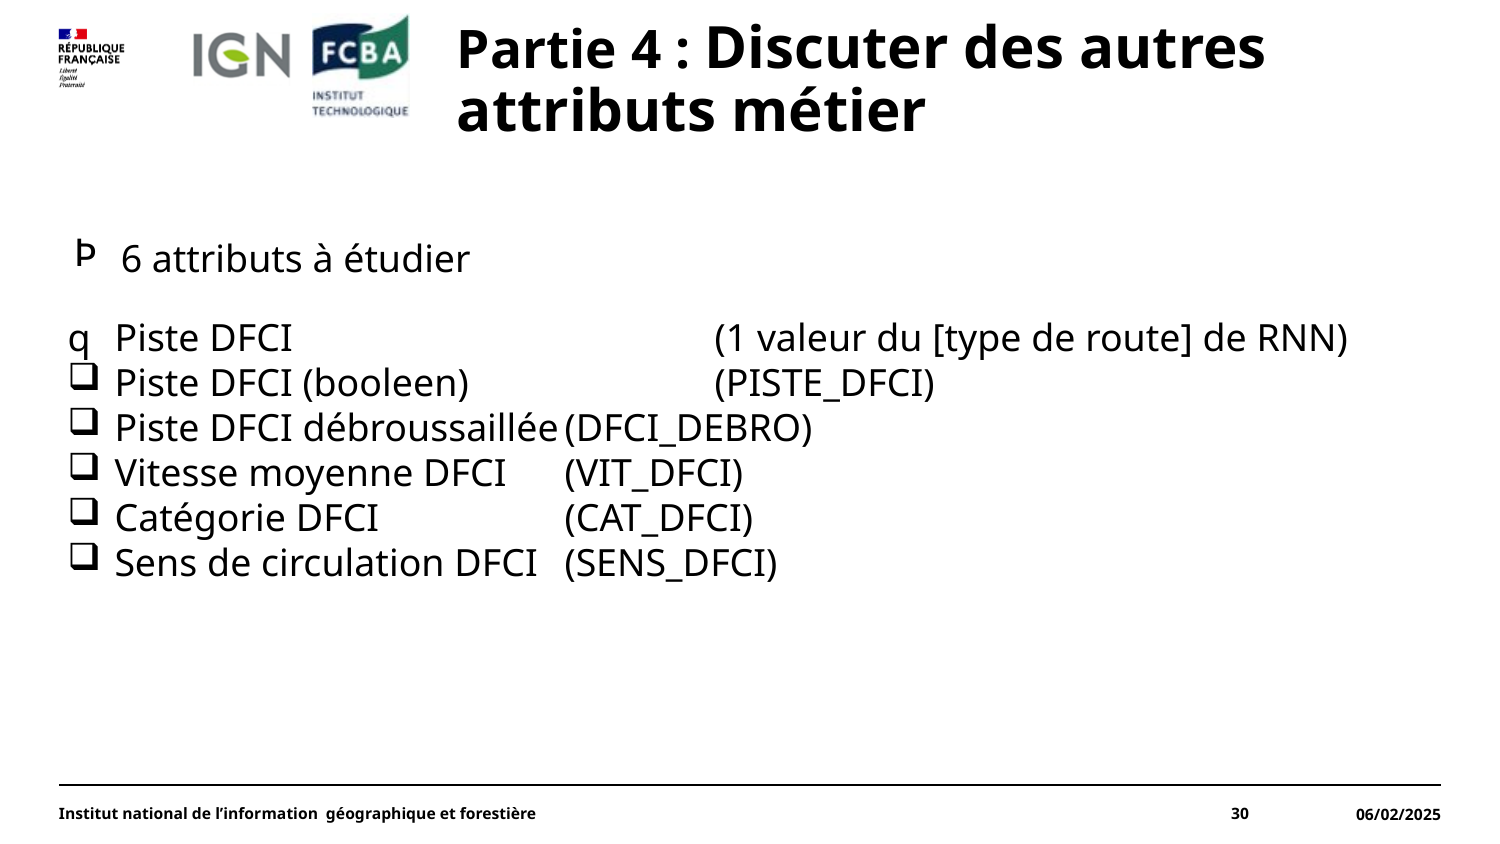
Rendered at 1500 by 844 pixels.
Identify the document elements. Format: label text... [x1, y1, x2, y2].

text_box 6 attributs à étudier [58, 227, 740, 288]
slide_number 30 [1027, 784, 1249, 844]
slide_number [1249, 784, 1441, 844]
picture [193, 32, 291, 86]
title Partie 4 : Discuter des autres attributs métier [456, 18, 1500, 137]
footer Institut national de l’information géographique et forestière [59, 784, 1027, 844]
picture [47, 17, 136, 107]
text_box Piste DFCI (1 valeur du [type de route] de RNN) Piste DFCI (booleen) (PISTE_DFCI) Piste DFCI débroussaillée (DFCI_DEBRO) Vitesse moyenne DFCI (VIT_DFCI) Catégorie DFCI (CAT_DFCI) Sens de circulation DFCI (SENS_DFCI) [52, 306, 1441, 592]
picture [312, 13, 410, 118]
